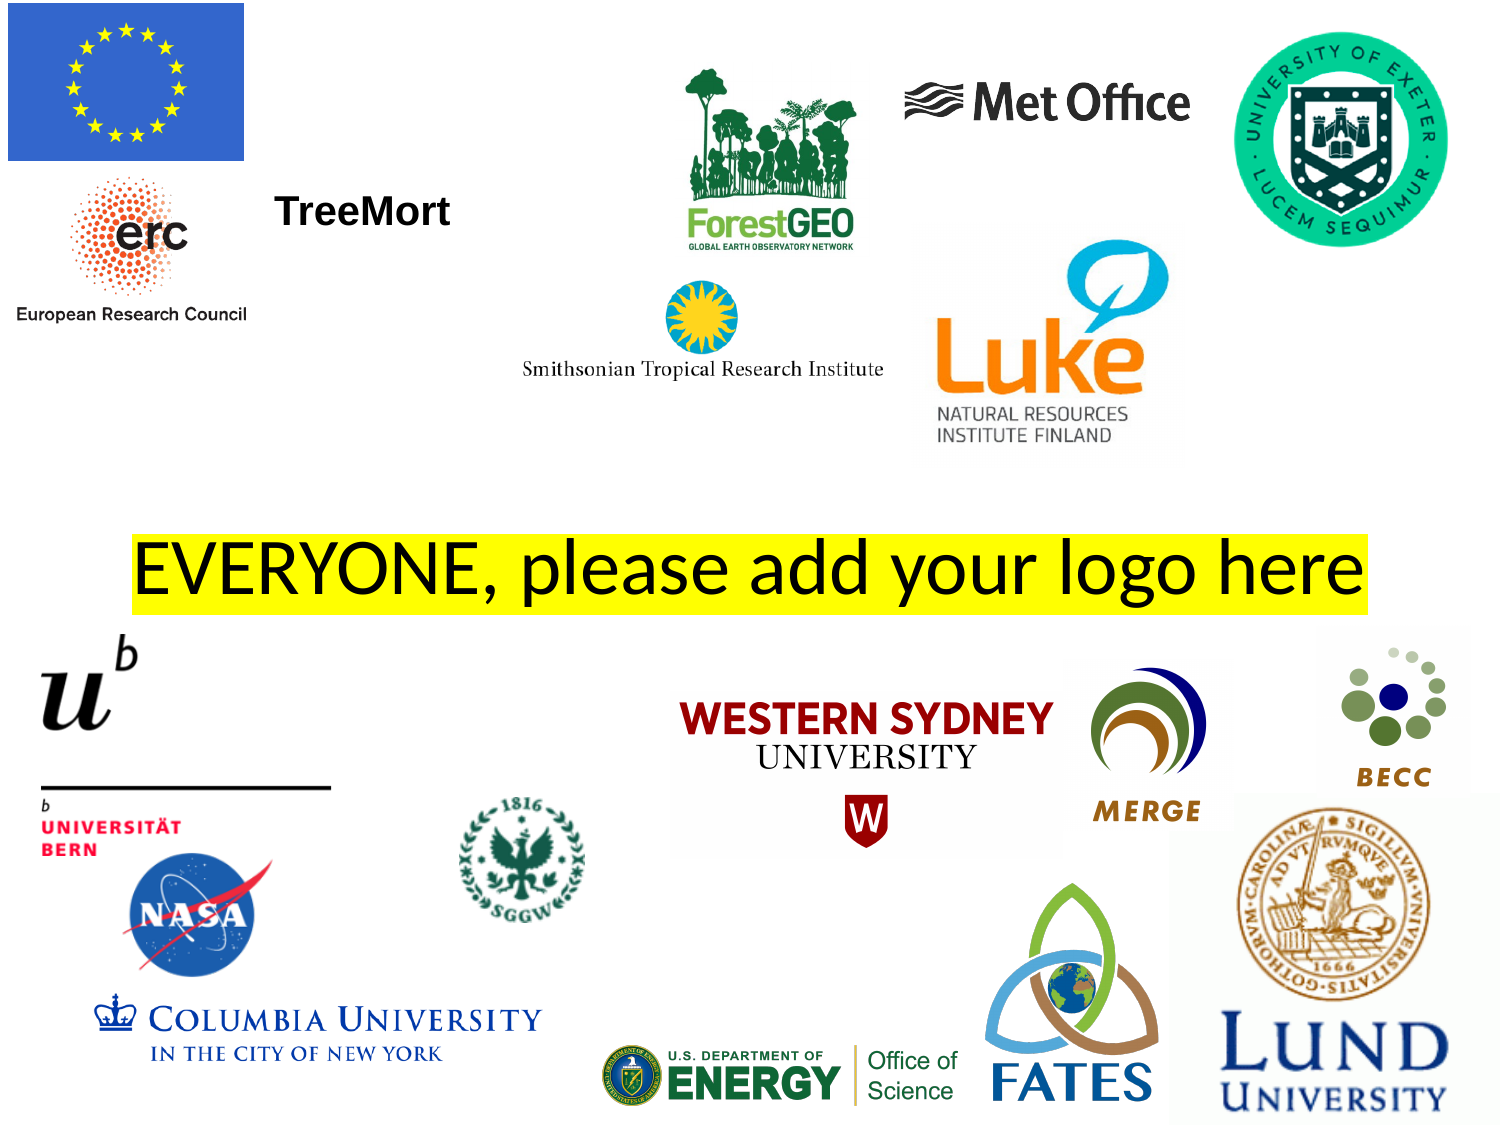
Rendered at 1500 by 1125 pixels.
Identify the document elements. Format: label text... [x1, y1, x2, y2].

picture [459, 797, 586, 923]
picture [7, 3, 244, 161]
picture [501, 222, 1185, 468]
title EVERYONE, please add your logo here [75, 468, 1425, 657]
picture [670, 624, 1500, 1125]
picture [41, 561, 418, 978]
picture [0, 170, 270, 328]
picture [675, 0, 1466, 282]
picture [93, 992, 544, 1063]
picture [602, 1045, 958, 1106]
text_box TreeMort [274, 176, 466, 242]
